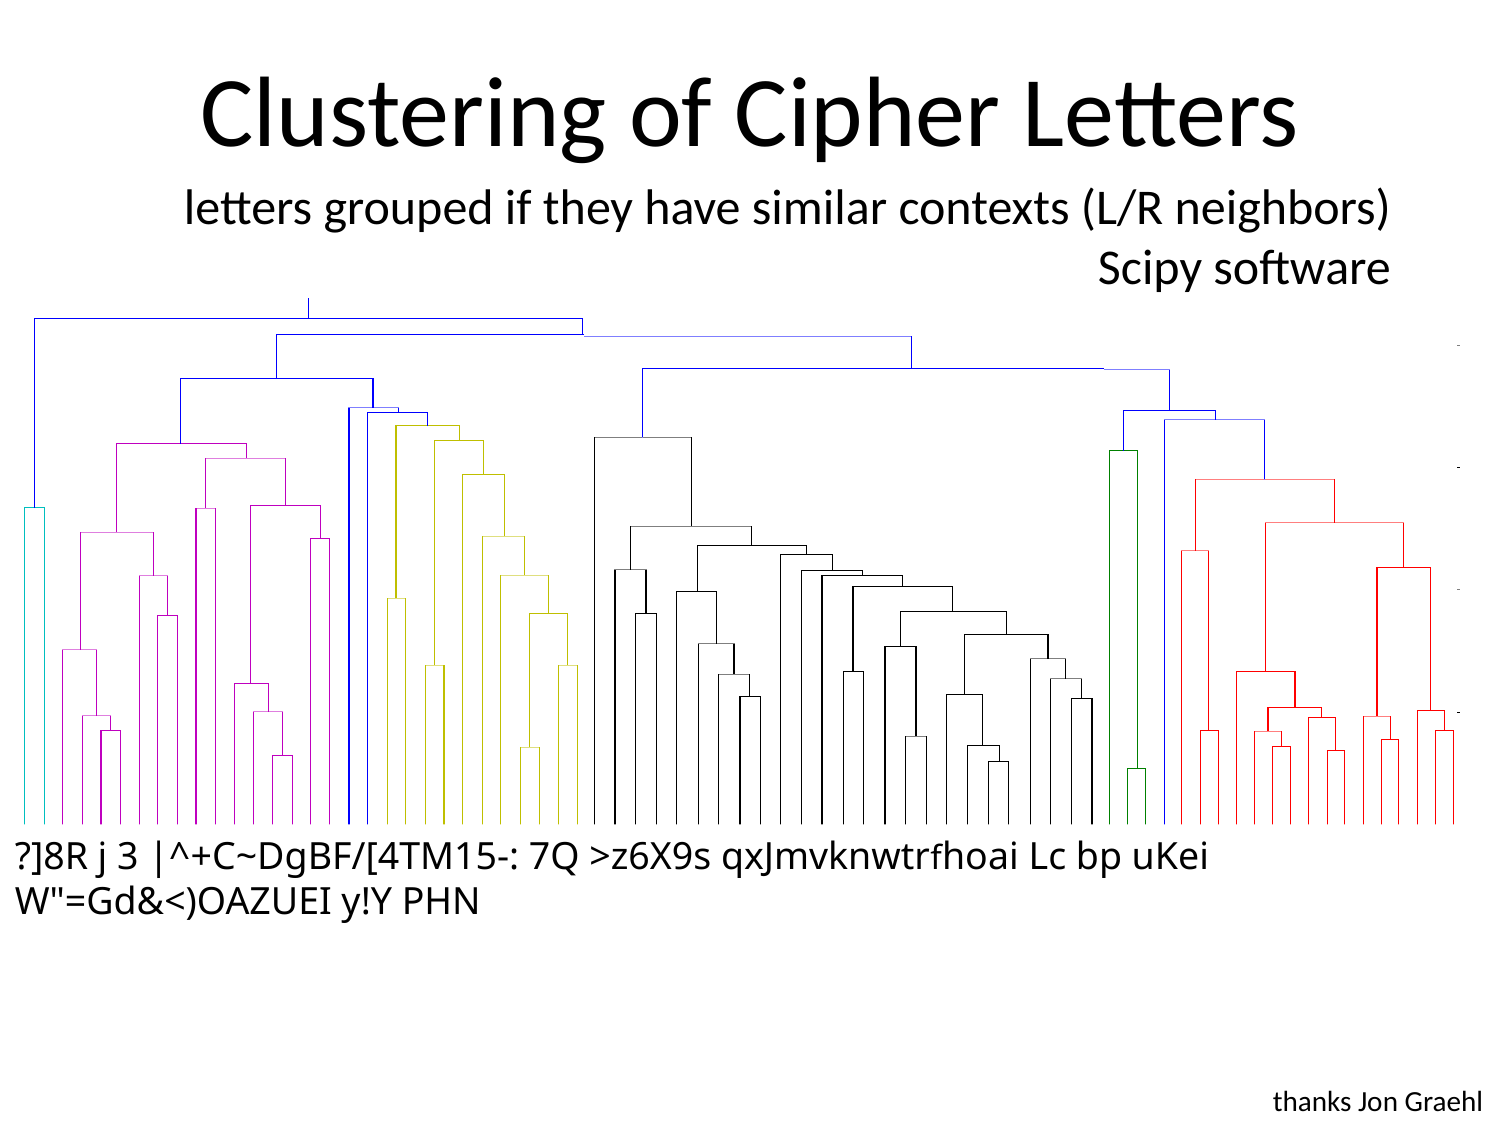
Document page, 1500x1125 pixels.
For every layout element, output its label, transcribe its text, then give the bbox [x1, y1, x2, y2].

text_box letters grouped if they have similar contexts (L/R neighbors) Scipy software [168, 167, 1406, 298]
text_box thanks Jon Graehl [1258, 1074, 1499, 1125]
title Clustering of Cipher Letters [75, 12, 1425, 200]
text_box ?]8R j 3 |^+C~DgBF/[4TM15-: 7Q >z6X9s qxJmvknwtrfhoai Lc bp uKei W"=Gd&<)OAZUEI y!Y PHN [0, 824, 1500, 930]
picture [19, 298, 1460, 872]
